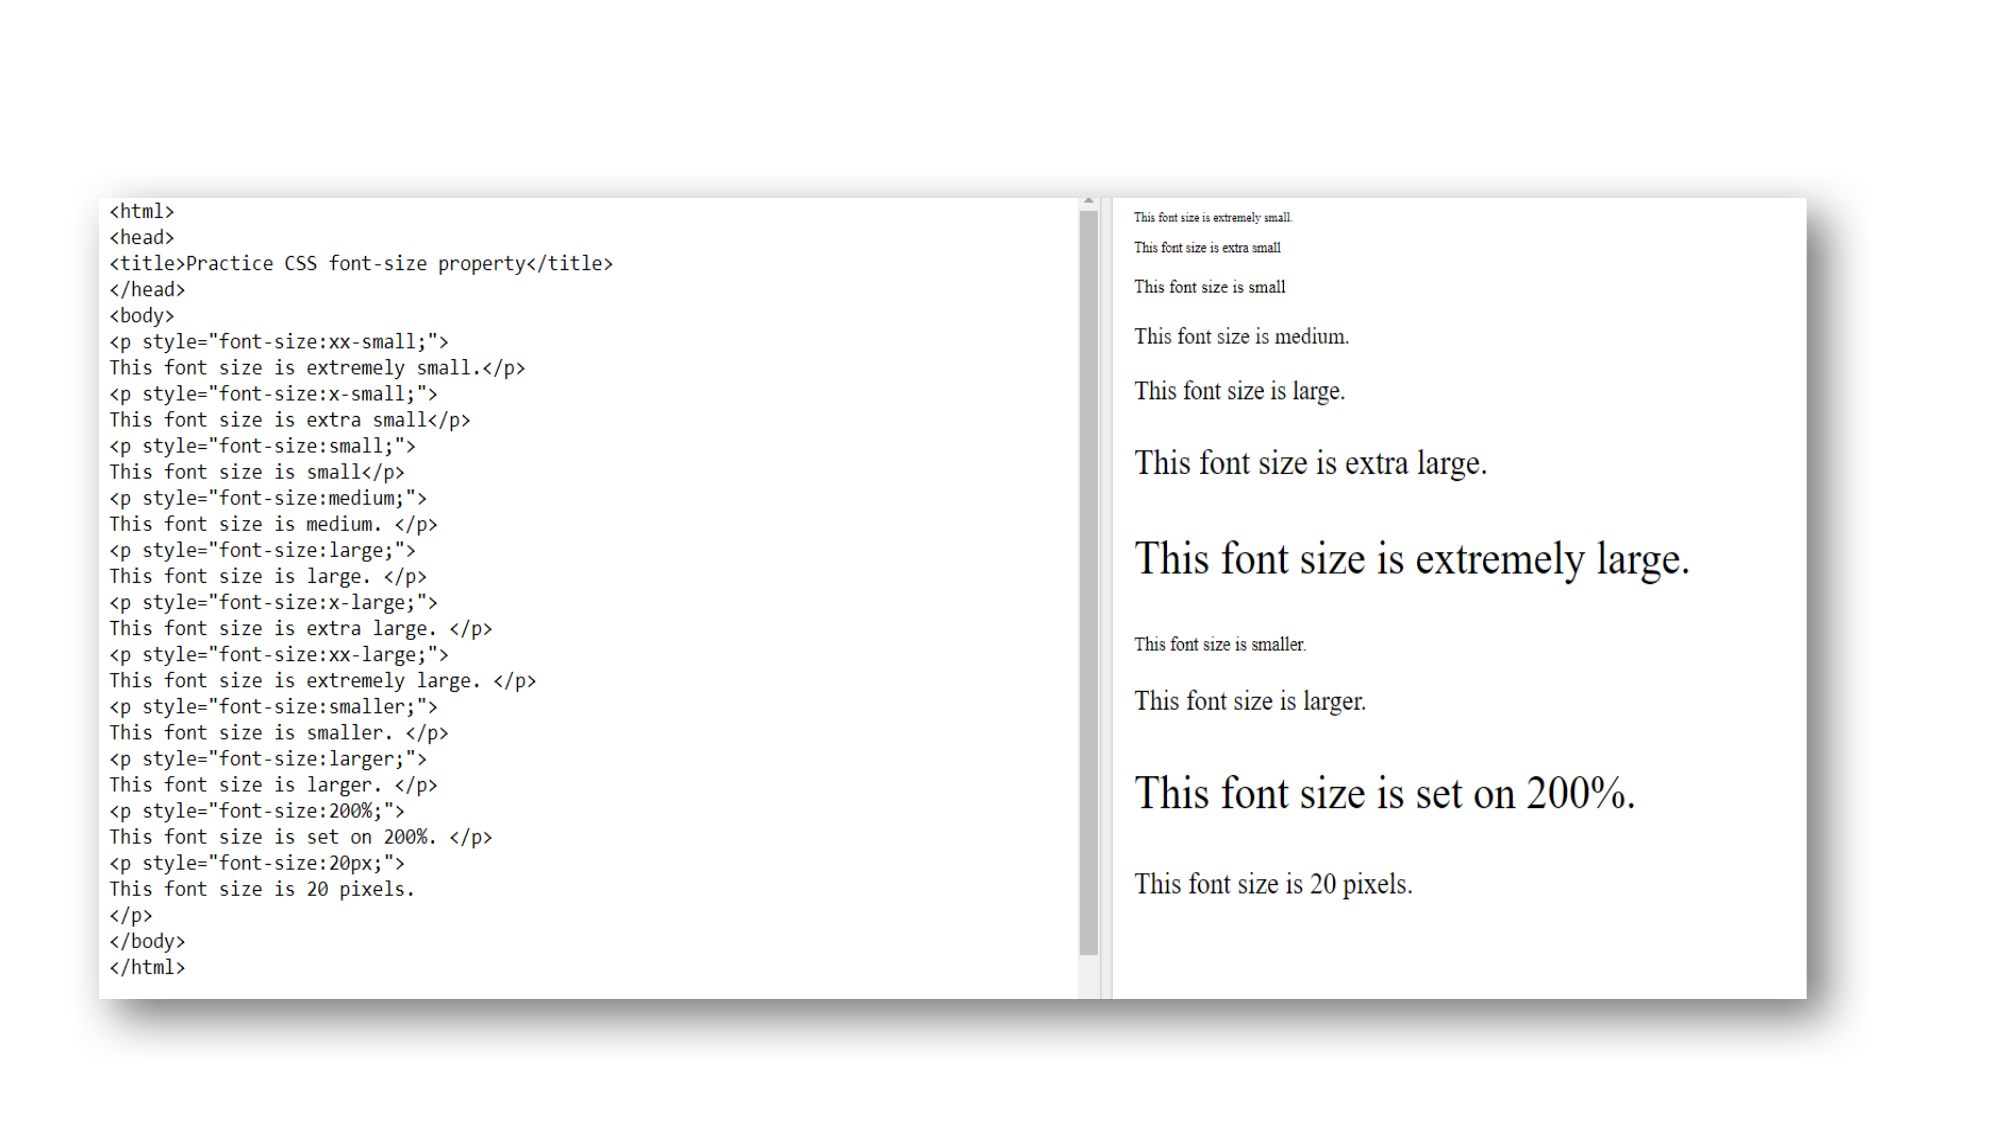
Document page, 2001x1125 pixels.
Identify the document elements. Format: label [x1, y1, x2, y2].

picture [99, 198, 1807, 1000]
